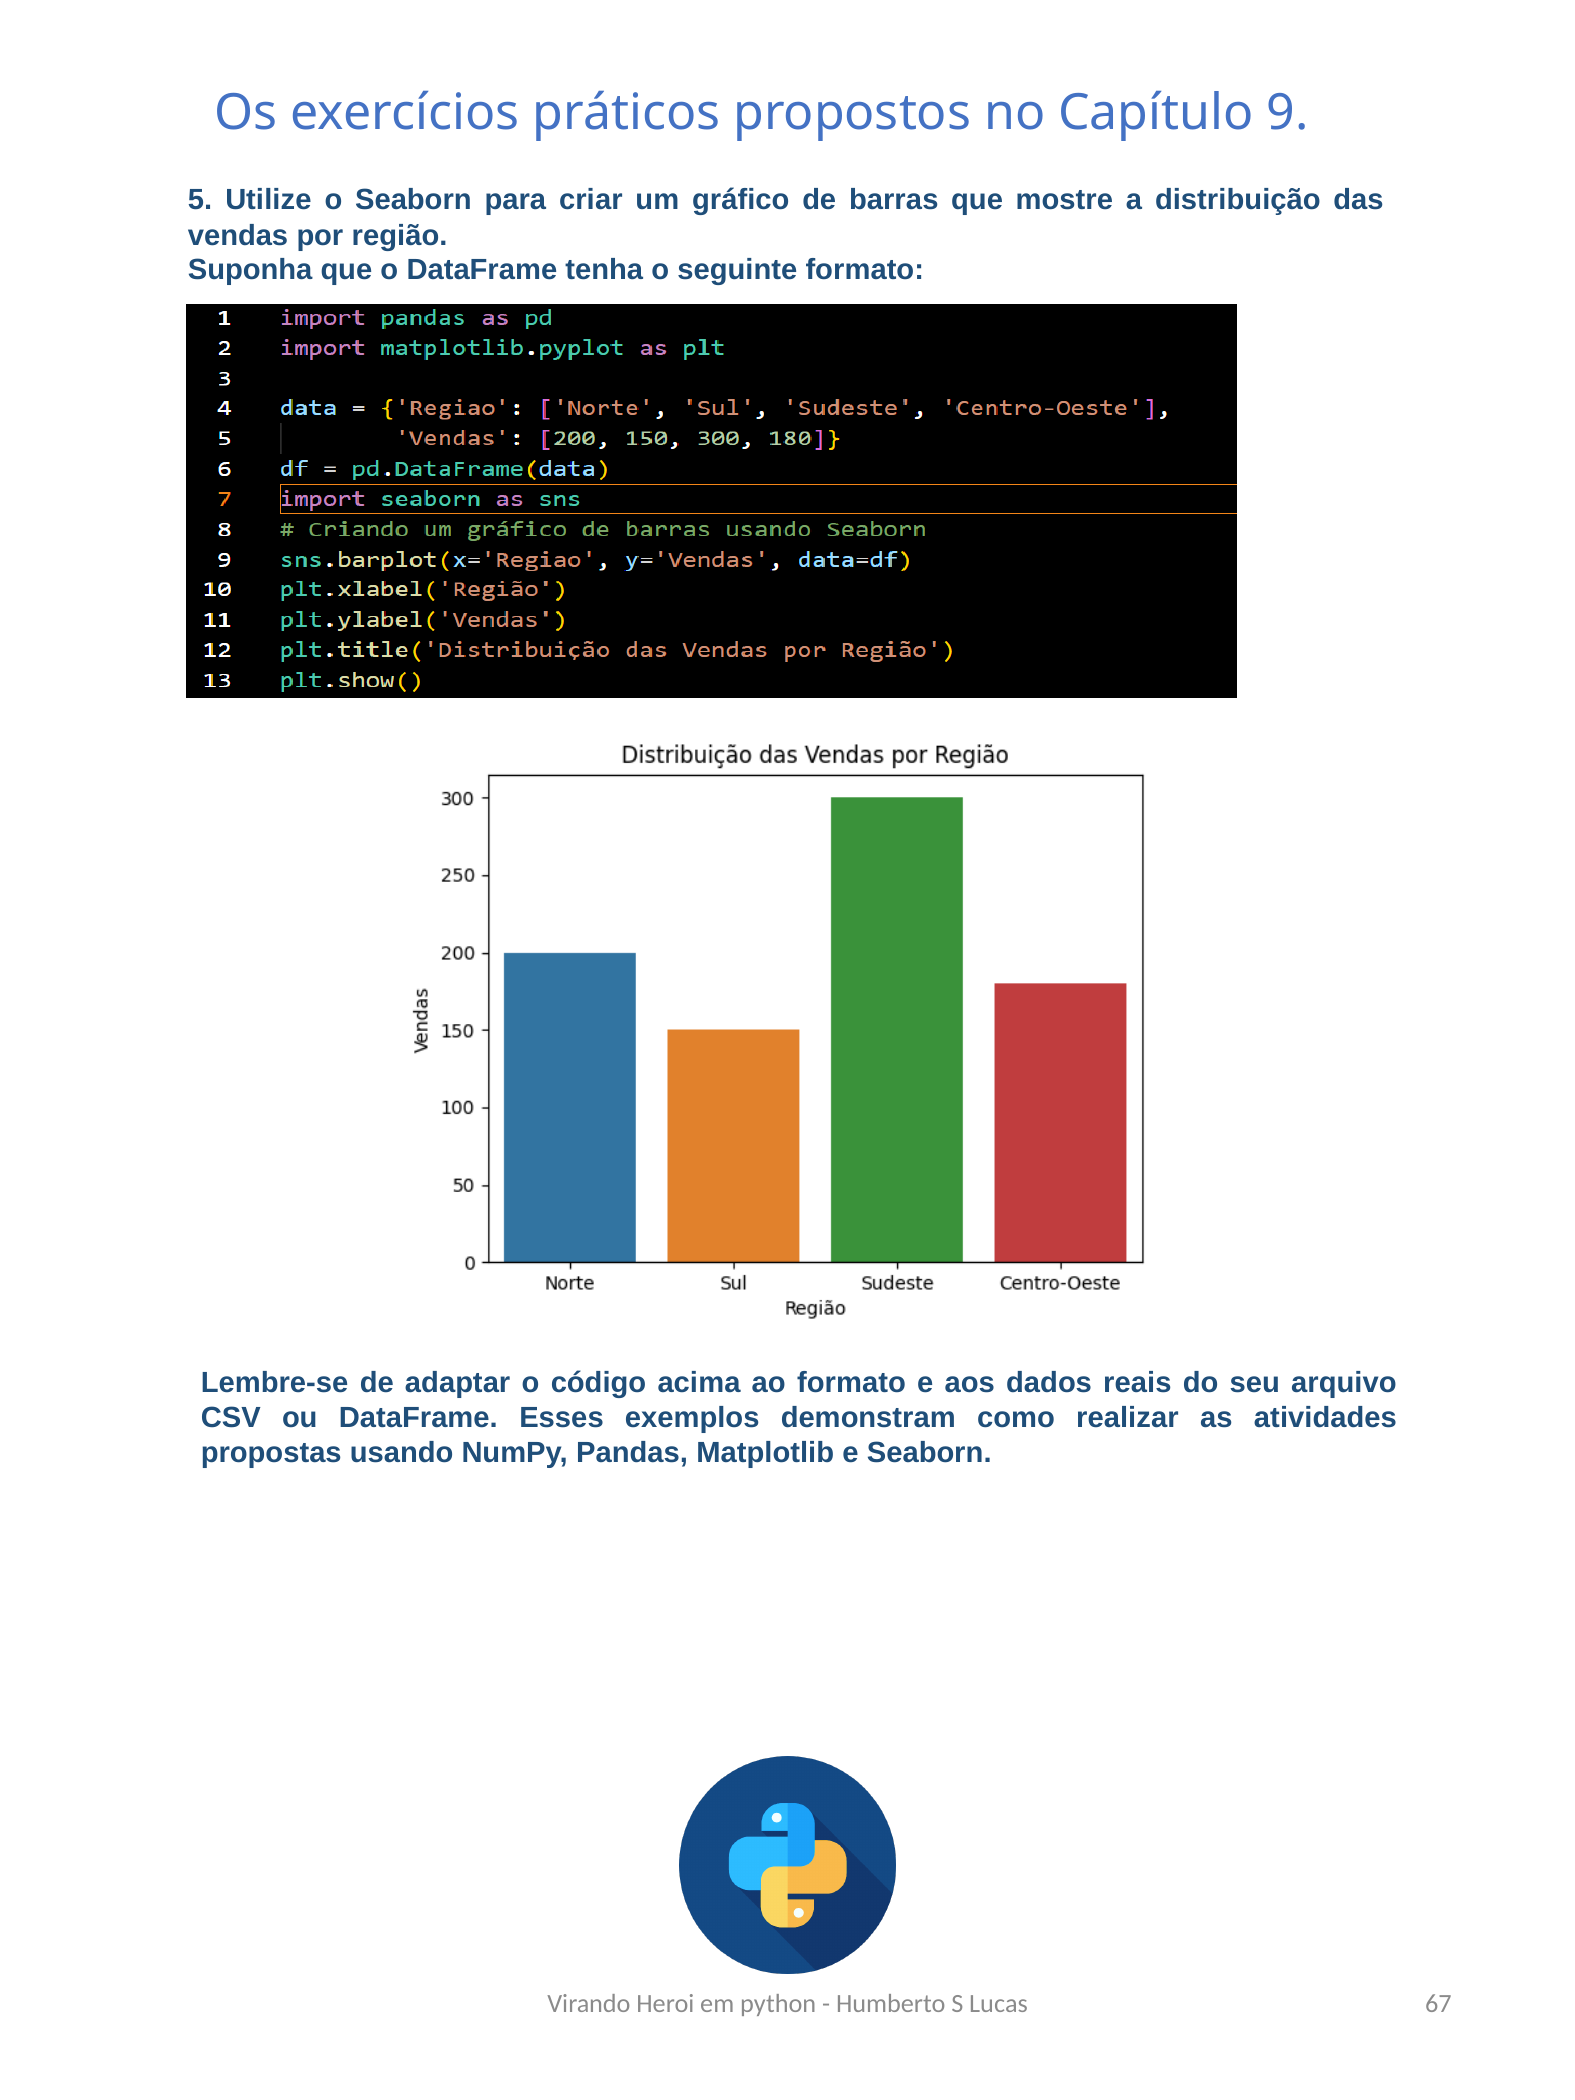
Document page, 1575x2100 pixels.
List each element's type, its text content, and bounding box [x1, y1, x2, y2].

footer Virando Heroi em python - Humberto S Lucas [521, 1946, 1054, 2059]
text_box 5. Utilize o Seaborn para criar um gráfico de barras que mostre a distribuição das vendas por região. Suponha que o DataFrame tenha o seguinte formato: [173, 173, 1400, 294]
picture [186, 304, 1237, 698]
picture [396, 705, 1178, 1324]
picture [678, 1756, 896, 1974]
text_box Lembre-se de adaptar o código acima ao formato e aos dados reais do seu arquivo CSV ou DataFrame. Esses exemplos demonstram como realizar as atividades propostas usando NumPy, Pandas, Matplotlib e Seaborn. [186, 1355, 1413, 1476]
slide_number 67 [1112, 1946, 1467, 2059]
text_box Os exercícios práticos propostos no Capítulo 9. [187, 72, 1337, 147]
